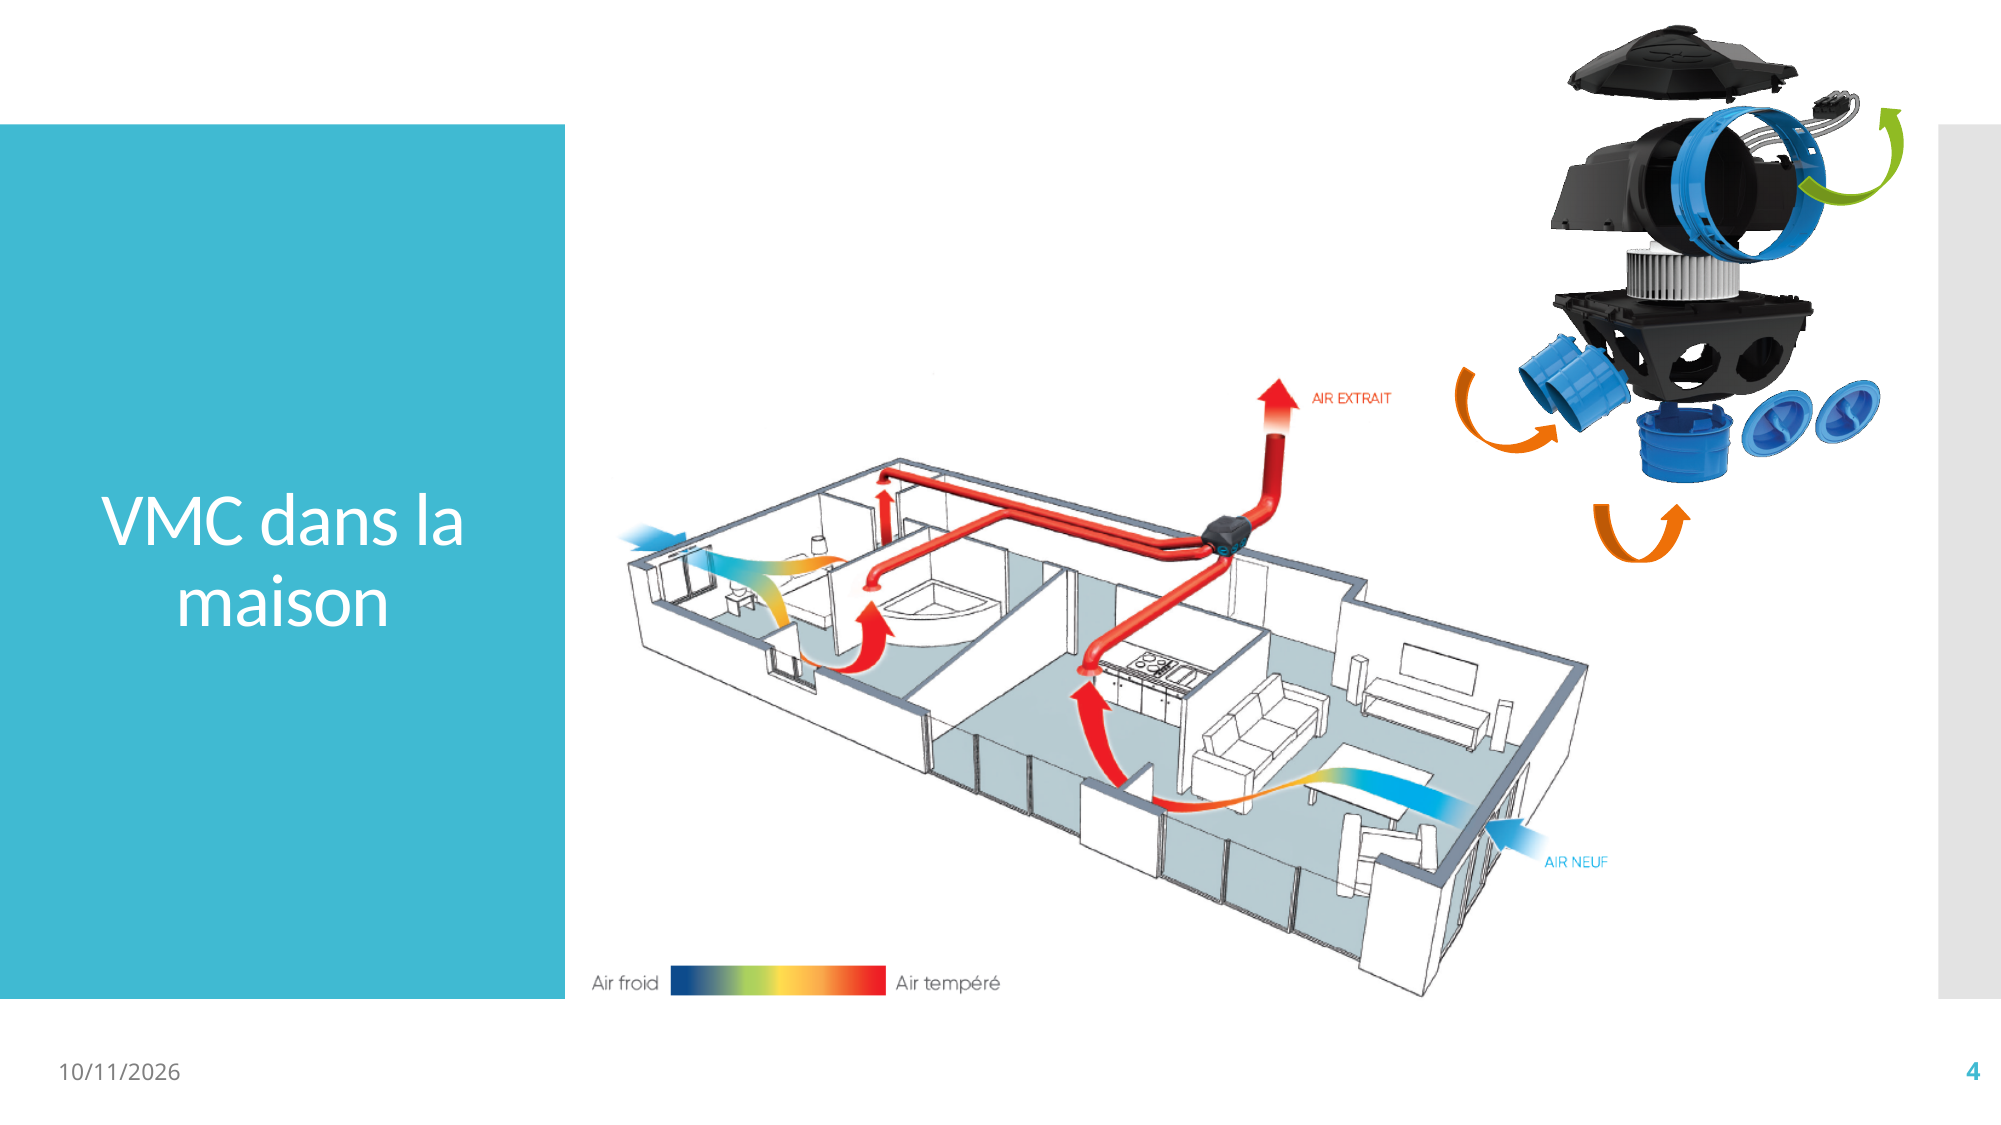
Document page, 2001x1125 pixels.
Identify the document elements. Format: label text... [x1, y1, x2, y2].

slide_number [43, 1042, 493, 1103]
slide_number 4 [1744, 1042, 1996, 1103]
picture [505, 361, 1650, 1043]
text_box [1440, 15, 1929, 562]
title VMC dans la maison [41, 184, 525, 940]
